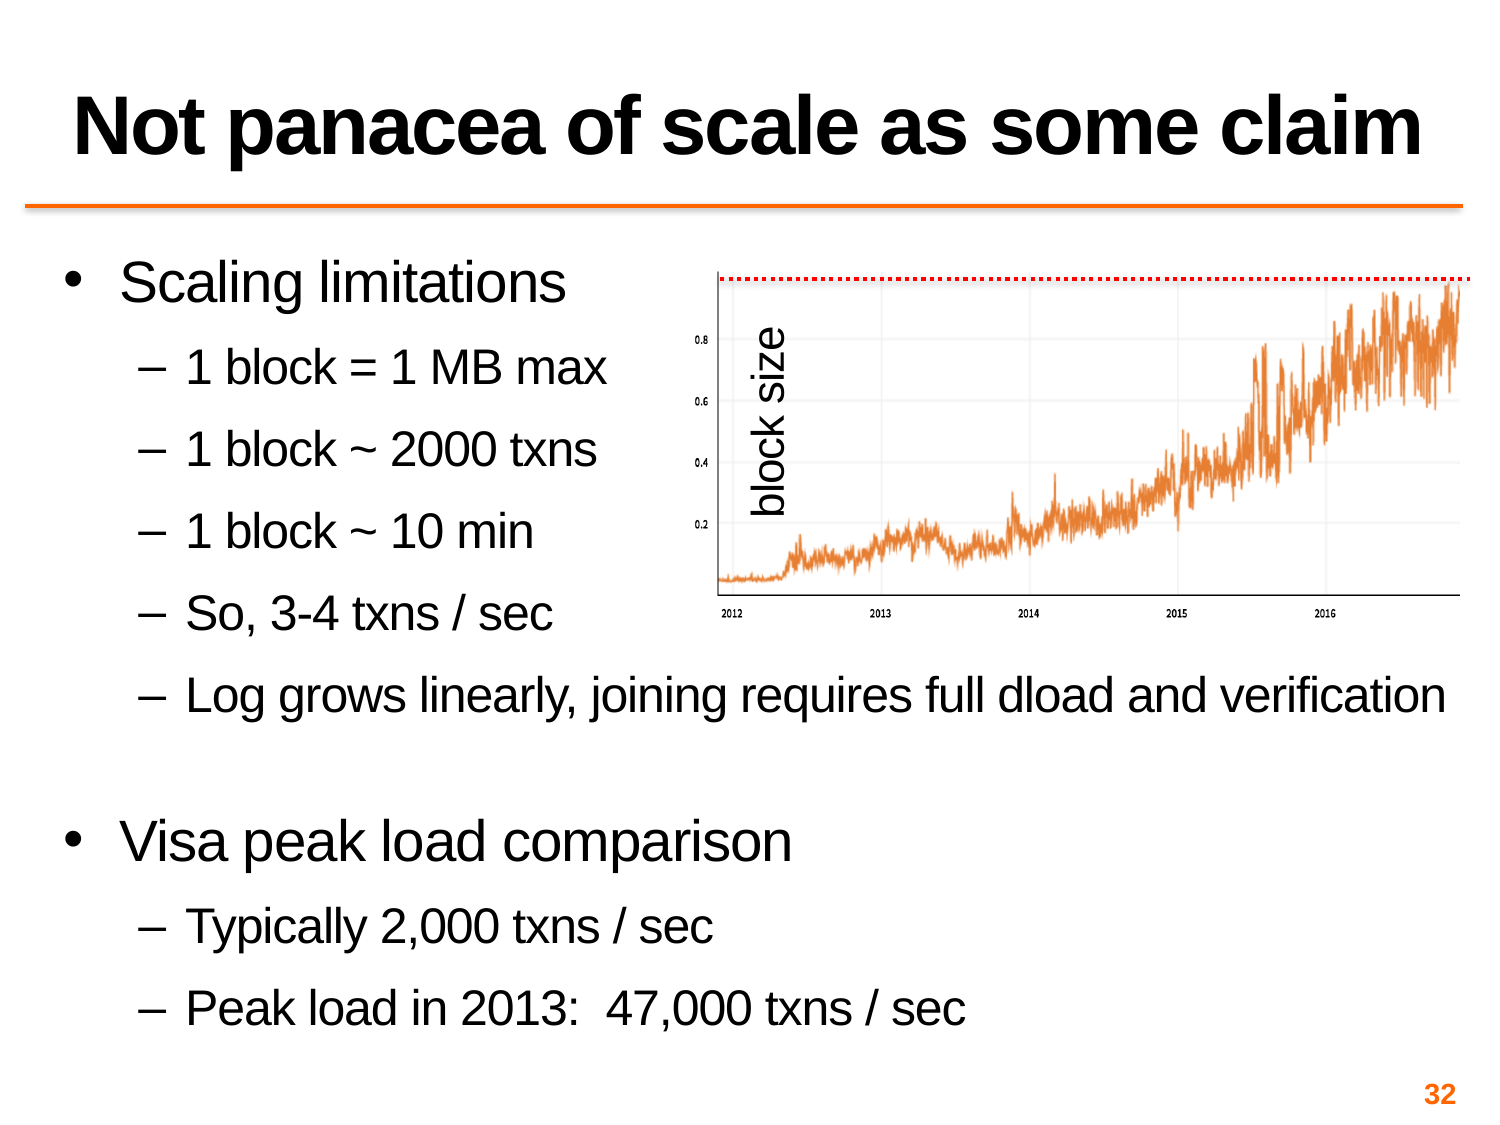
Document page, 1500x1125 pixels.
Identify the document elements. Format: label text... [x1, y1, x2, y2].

list Scaling limitations 1 block = 1 MB max 1 block ~ 2000 txns 1 block ~ 10 min So, 3-4 txns / sec Log grows linearly, joining requires full dload and verification Visa peak load comparison Typically 2,000 txns / sec Peak load in 2013: 47,000 txns / sec [57, 237, 1500, 1111]
picture [685, 260, 1470, 632]
title Not panacea of scale as some claim [57, 2, 1500, 178]
